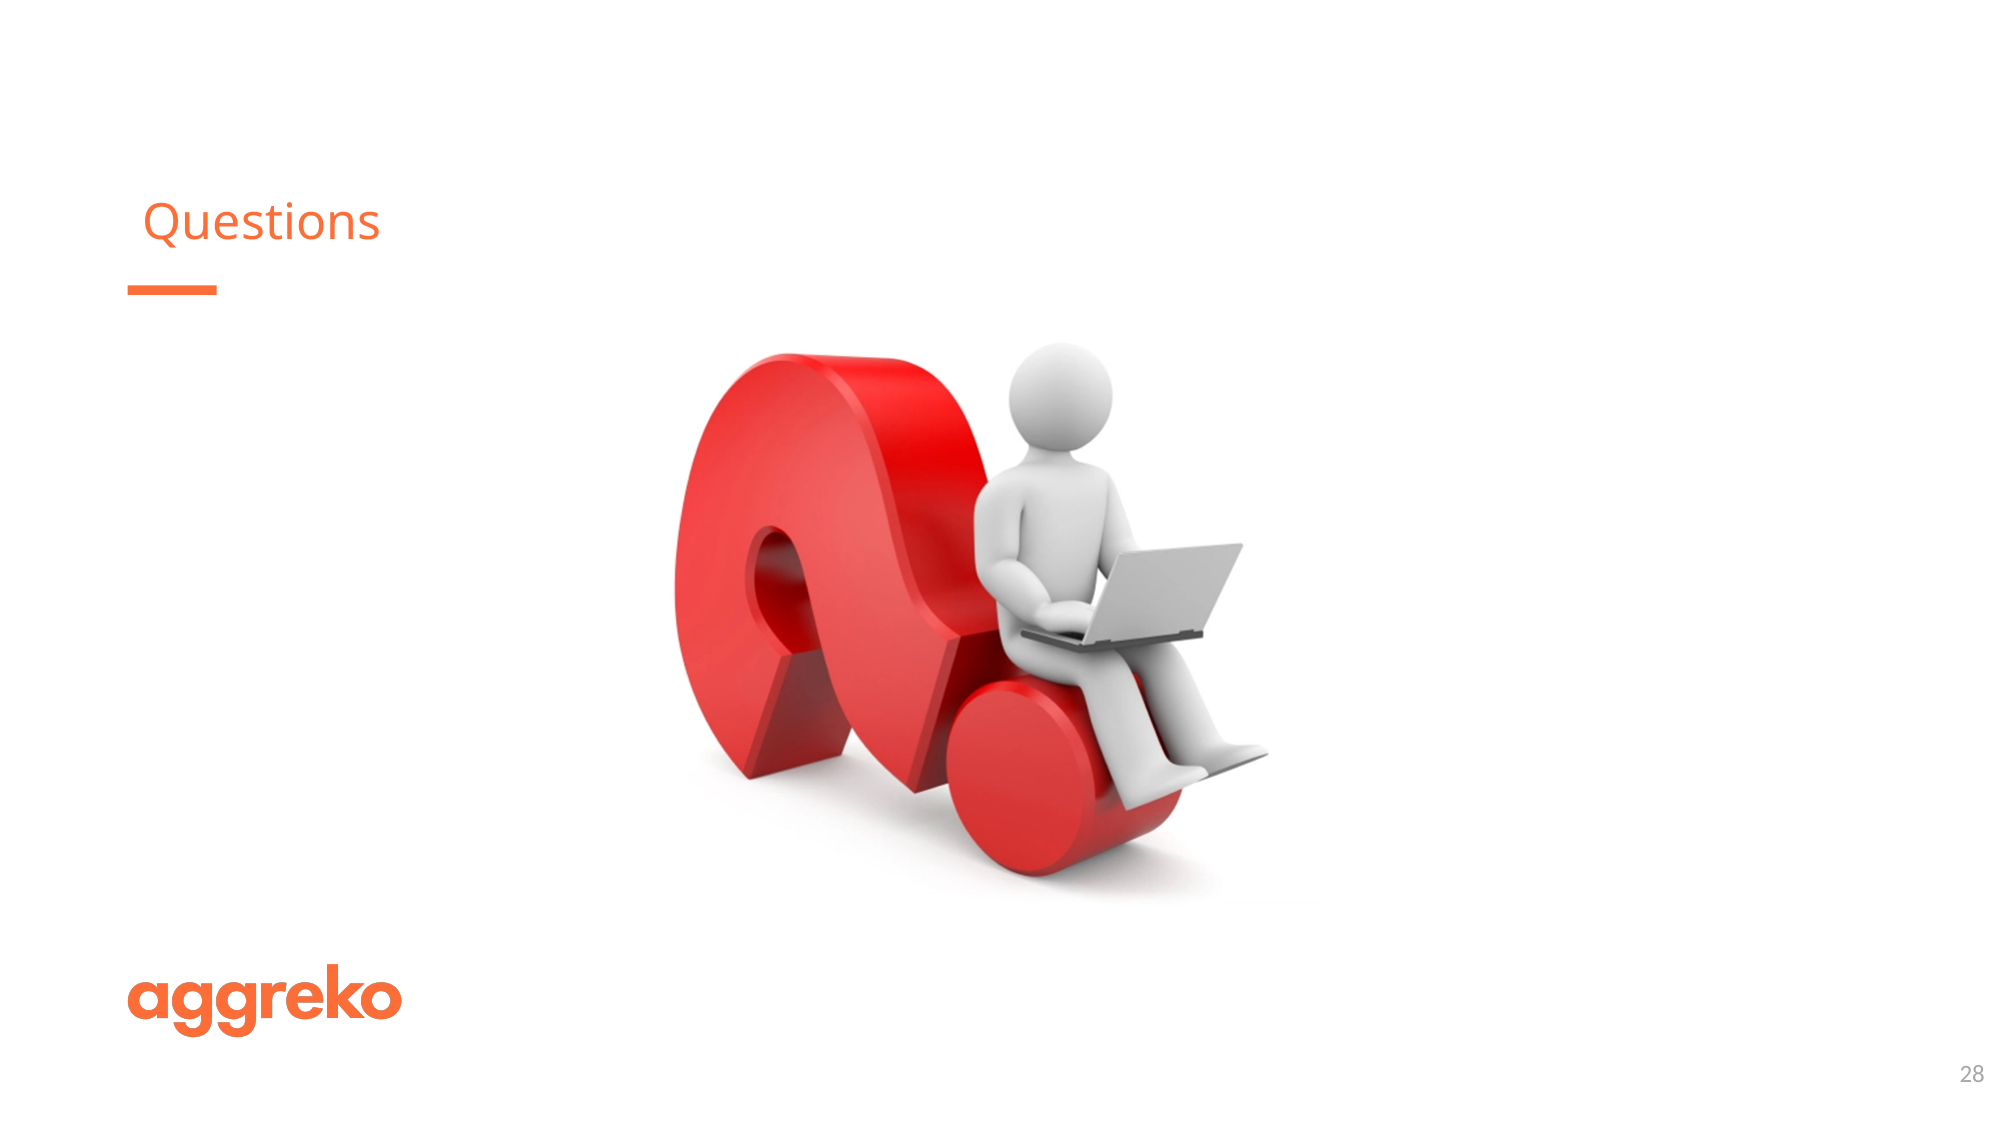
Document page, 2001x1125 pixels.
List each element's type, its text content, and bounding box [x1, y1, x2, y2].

slide_number 28 [1550, 1042, 2000, 1103]
picture [92, 938, 435, 1074]
picture [606, 332, 1320, 908]
list Questions [127, 188, 1433, 279]
